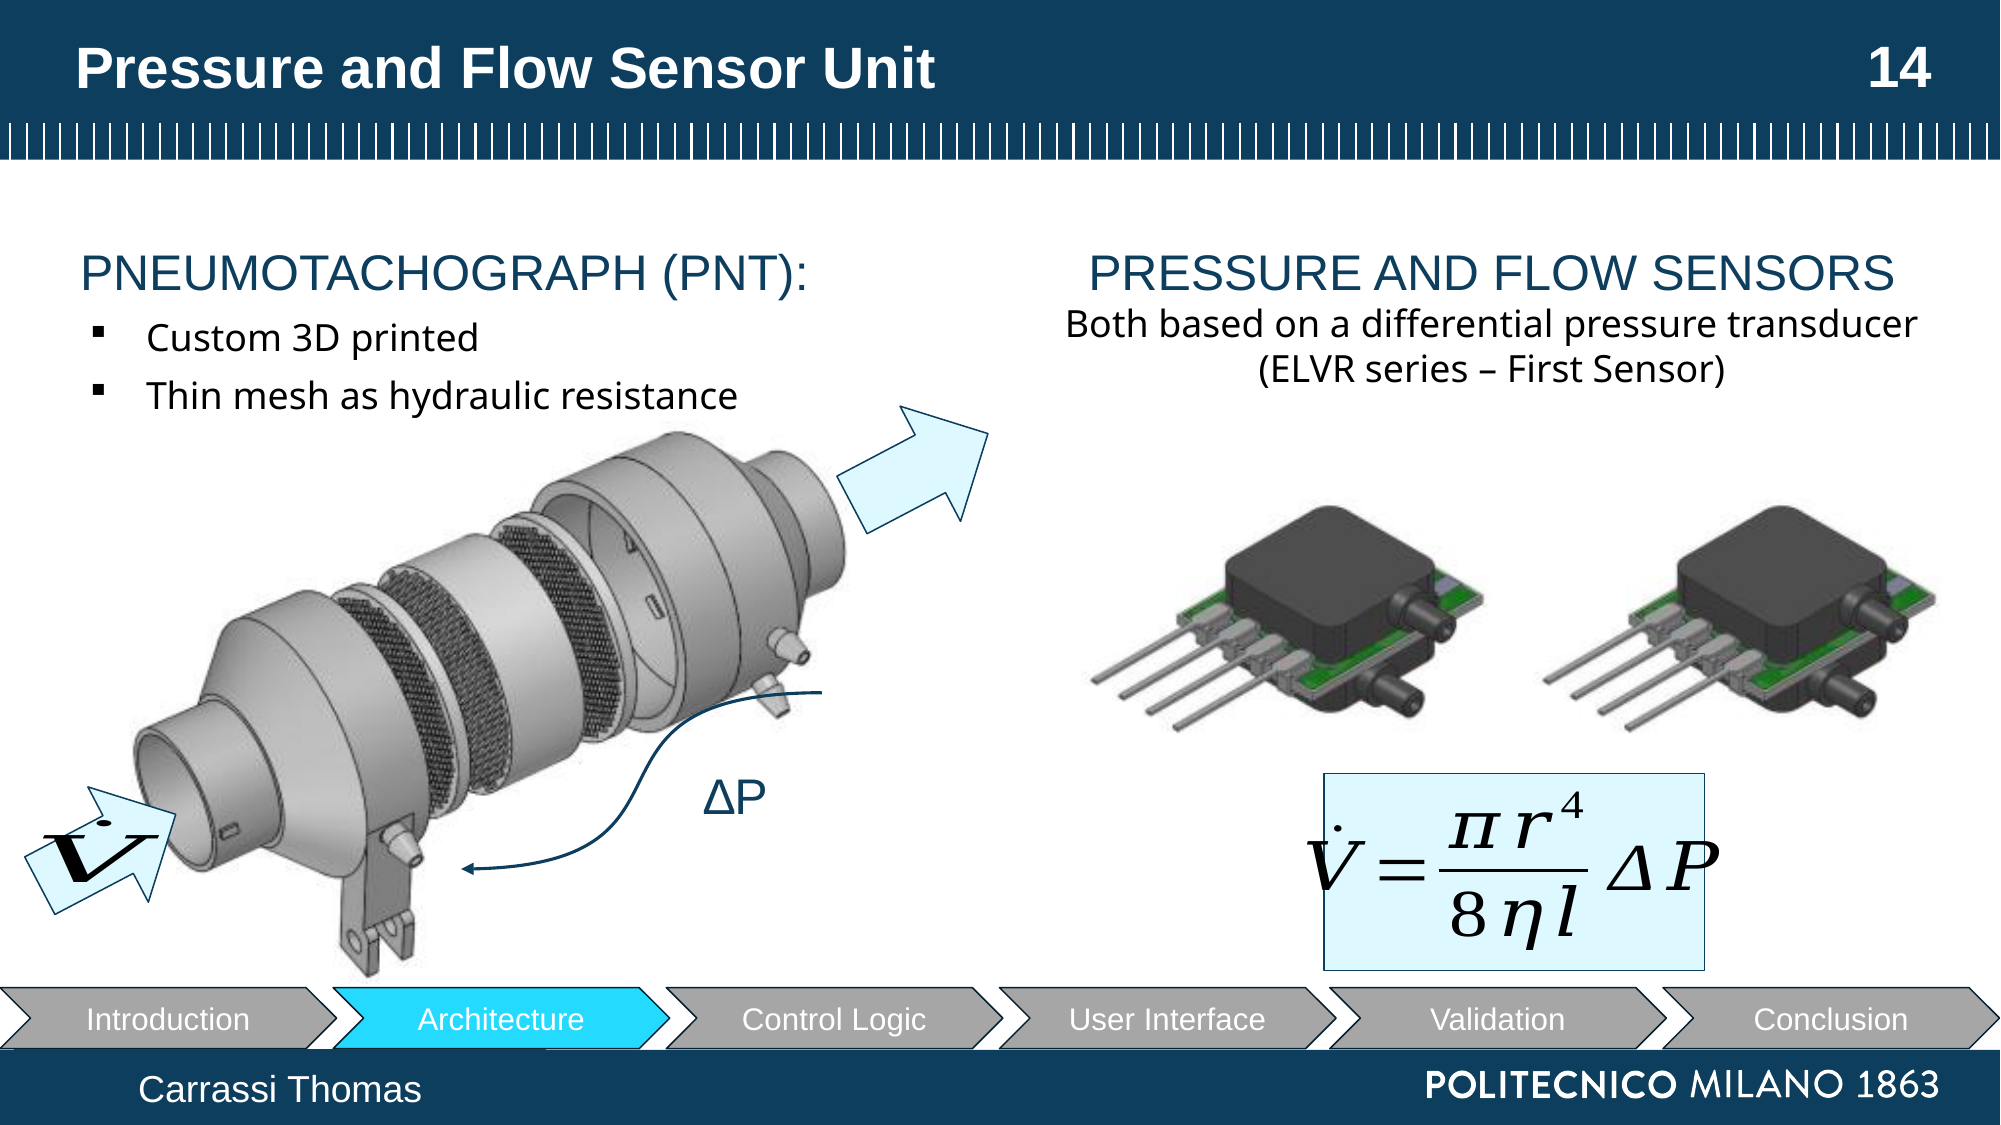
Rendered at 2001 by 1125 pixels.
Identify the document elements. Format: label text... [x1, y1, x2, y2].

text_box [64, 786, 114, 874]
picture [114, 420, 863, 984]
picture [1080, 420, 1496, 833]
text_box [1323, 773, 1705, 971]
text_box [460, 692, 823, 870]
text_box PNEUMOTACHOGRAPH (PNT): Custom 3D printed Thin mesh as hydraulic resistance [0, 202, 889, 425]
picture [1424, 1069, 1941, 1099]
picture [1532, 420, 1948, 833]
slide_number 13 [1814, 9, 1948, 120]
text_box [0, 987, 2000, 1049]
text_box PRESSURE AND FLOW SENSORS Both based on a differential pressure transducer (ELVR series – First Sensor) [1049, 202, 1934, 398]
text_box [24, 840, 114, 916]
text_box Carrassi Thomas [14, 1049, 546, 1125]
text_box [863, 405, 989, 535]
title Pressure and Flow Sensor Unit [60, 22, 1784, 106]
